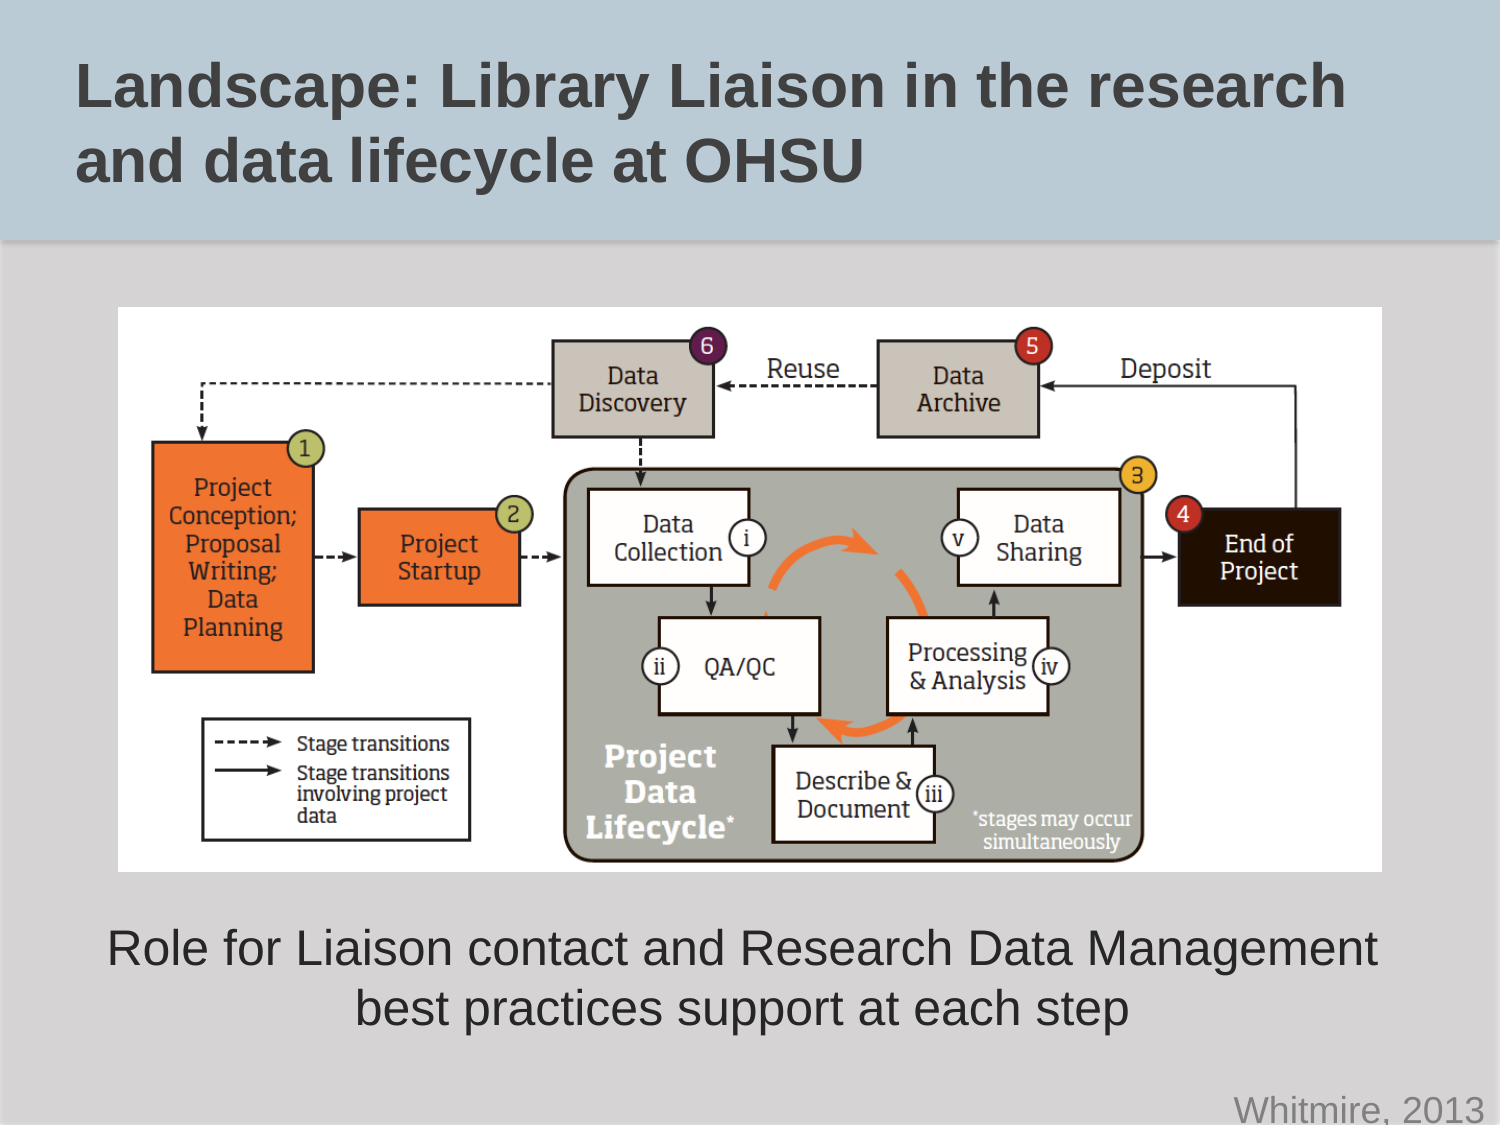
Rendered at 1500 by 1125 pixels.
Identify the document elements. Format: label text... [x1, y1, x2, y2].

text_box Landscape: Library Liaison in the research and data lifecycle at OHSU [0, 0, 1500, 241]
text_box [0, 246, 1500, 908]
picture [117, 307, 1382, 872]
text_box Role for Liaison contact and Research Data Management best practices support at each step Whitmire, 2013 [0, 908, 1500, 1125]
